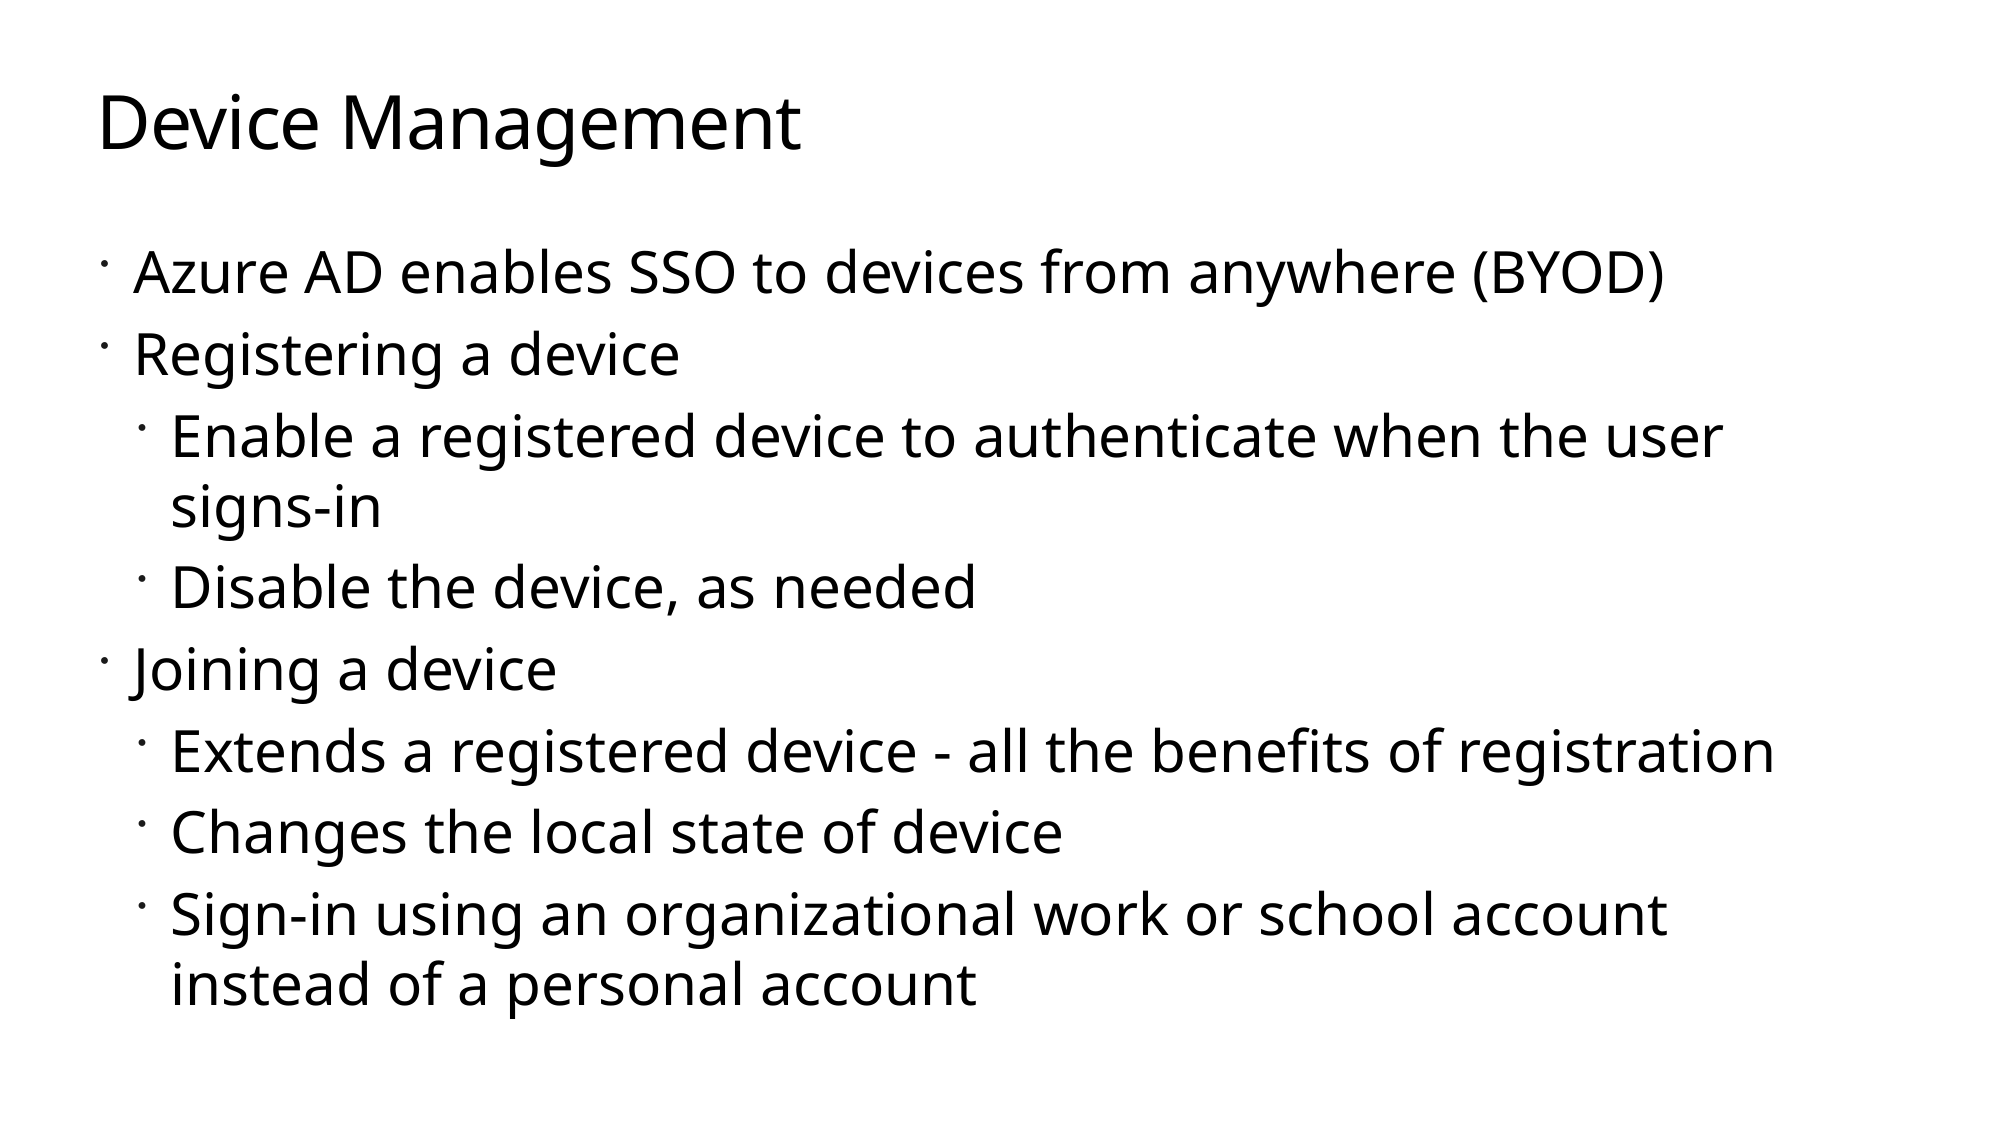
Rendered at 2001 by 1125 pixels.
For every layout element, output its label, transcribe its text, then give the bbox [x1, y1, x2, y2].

title Device Management [96, 75, 1904, 166]
list Azure AD enables SSO to devices from anywhere (BYOD) Registering a device Enable a registered device to authenticate when the user signs-in Disable the device, as needed Joining a device Extends a registered device - all the benefits of registration Changes the local state of device Sign-in using an organizational work or school account instead of a personal account [95, 235, 1792, 1125]
